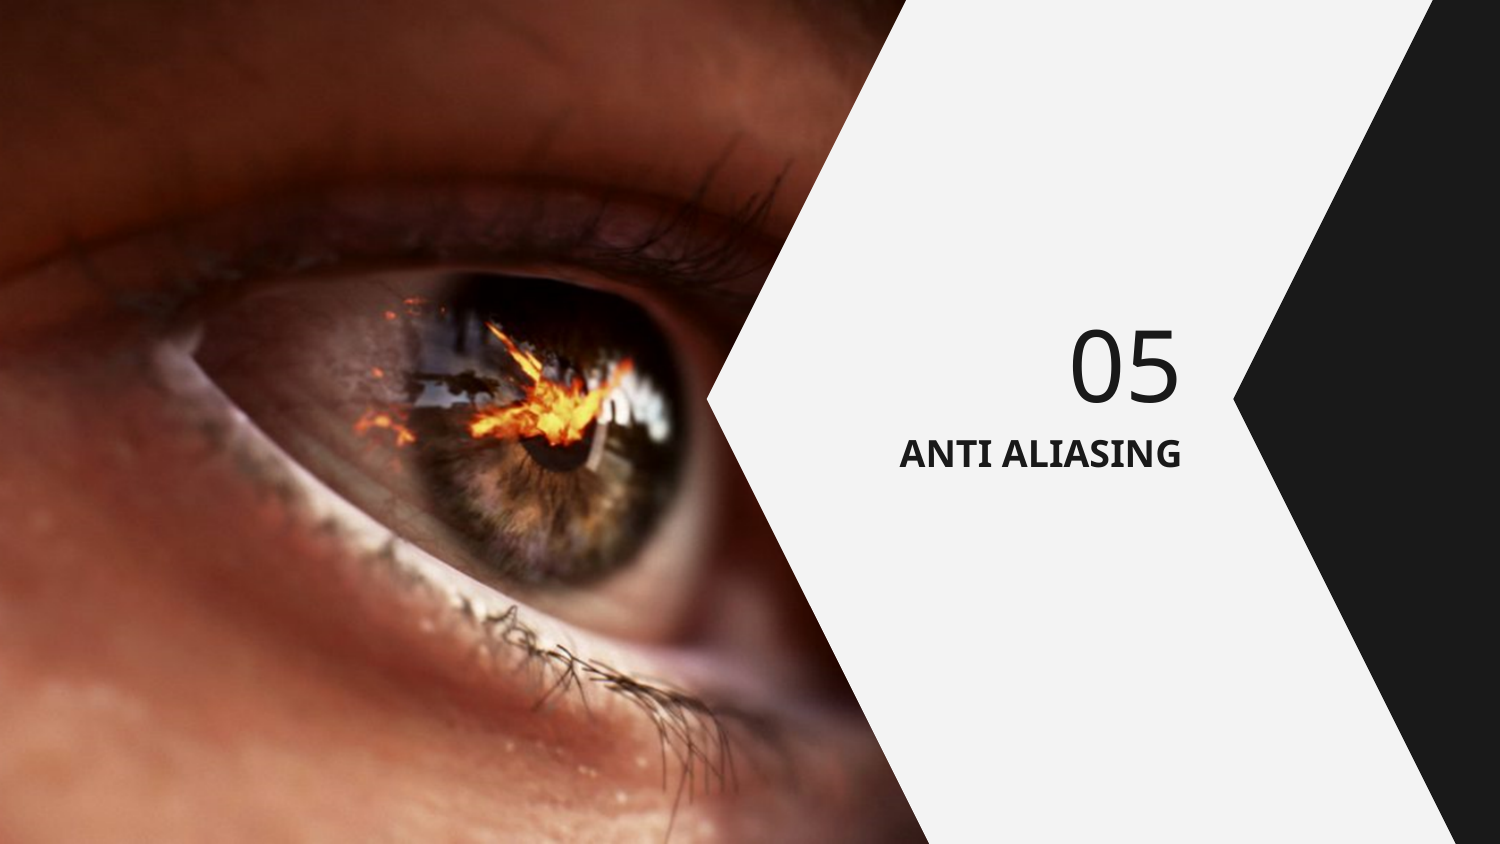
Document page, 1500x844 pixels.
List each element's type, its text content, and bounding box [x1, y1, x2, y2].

picture [0, 0, 928, 844]
title 05 [709, 287, 1198, 412]
title ANTI ALIASING [659, 386, 1198, 519]
